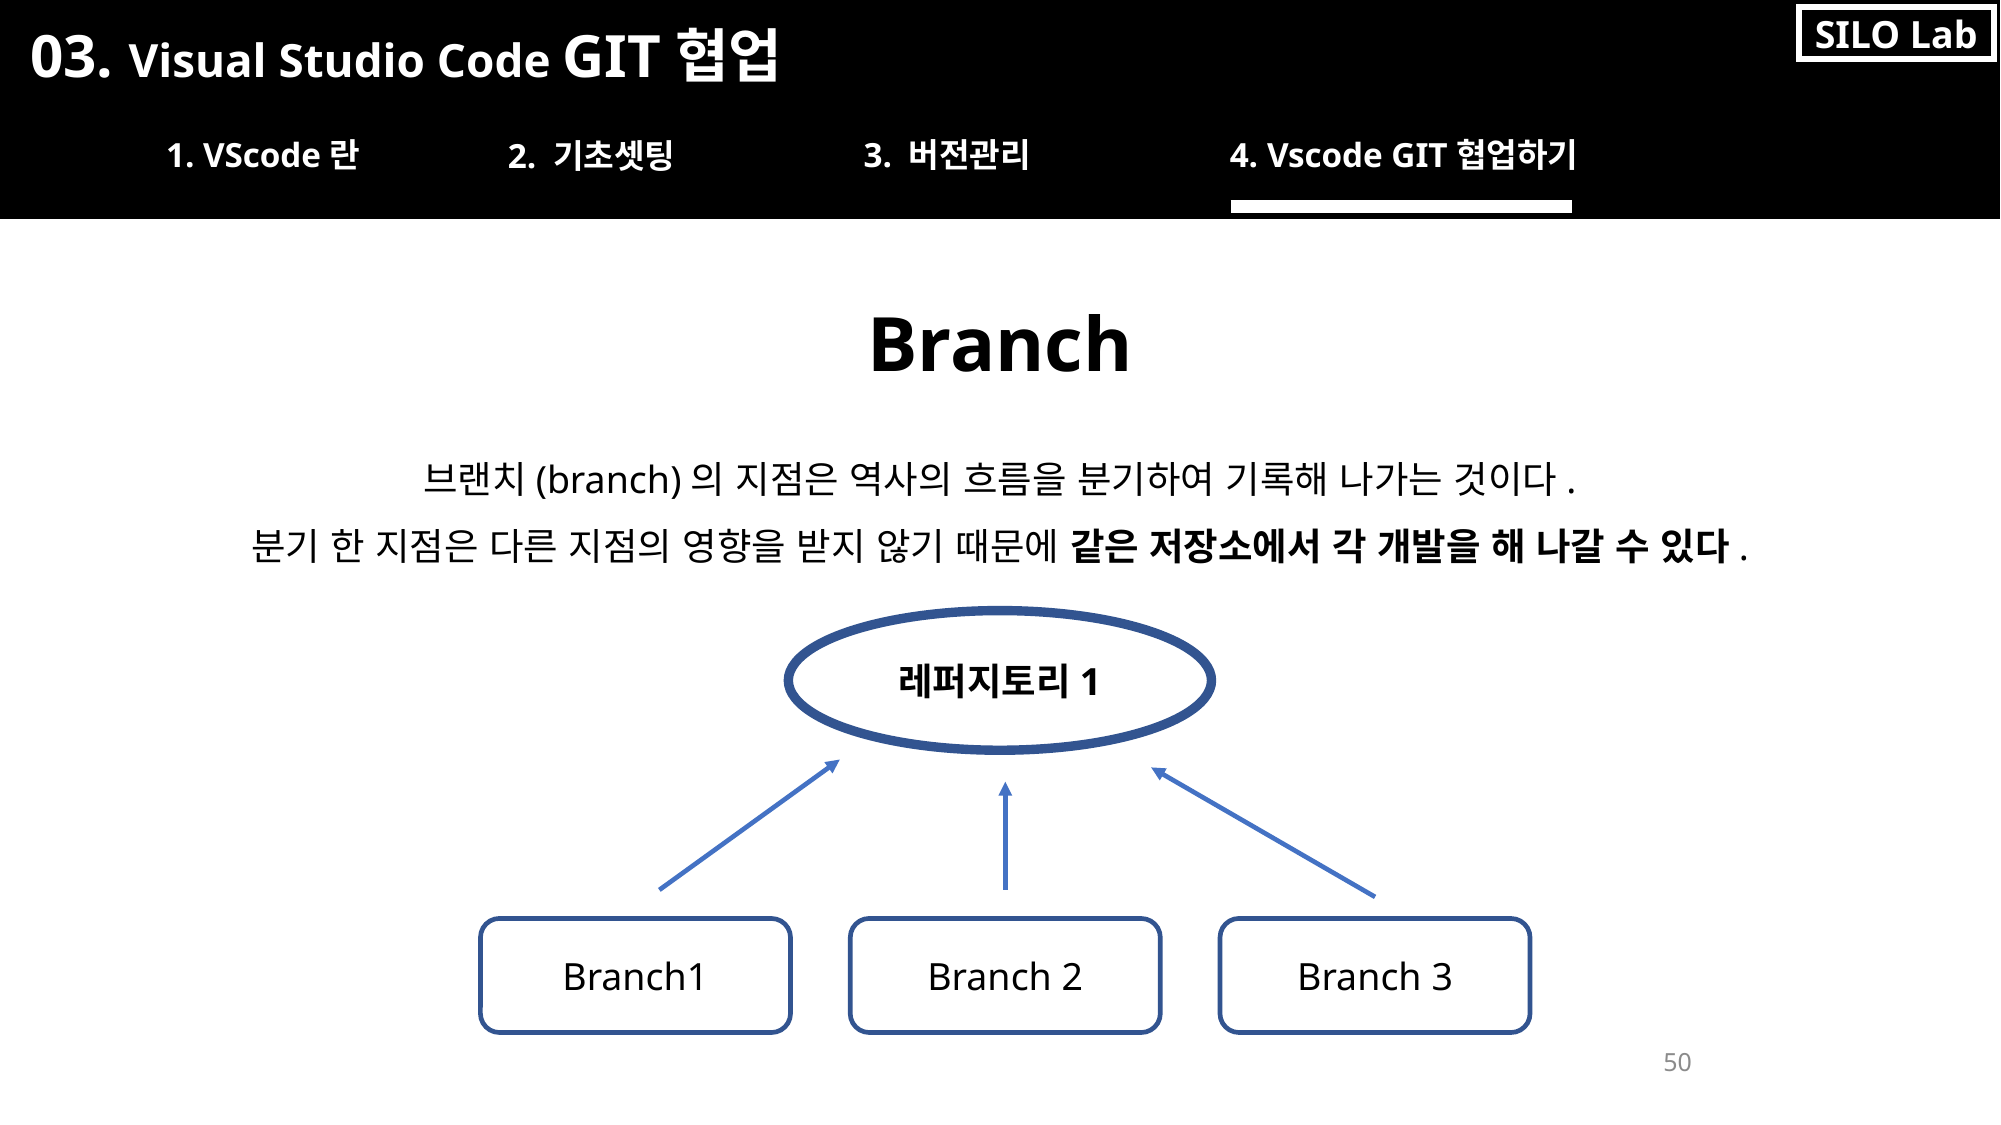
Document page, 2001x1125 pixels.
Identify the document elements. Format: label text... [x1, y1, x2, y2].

text_box 레퍼지토리1 [787, 609, 1213, 752]
text_box 4. Vscode GIT협업하기 [1215, 127, 1632, 182]
text_box 03. Visual Studio Code GIT협업 [15, 11, 894, 97]
text_box Branch [839, 289, 1161, 395]
text_box Branch1 [479, 917, 792, 1034]
text_box 1. VScode란 [151, 127, 493, 182]
slide_number 50 [1259, 1032, 1707, 1094]
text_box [659, 759, 840, 890]
text_box [0, 0, 2000, 219]
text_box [1151, 767, 1376, 897]
text_box 브랜치(branch)의 지점은 역사의 흐름을 분기하여 기록해 나가는 것이다. 분기 한 지점은 다른 지점의 영향을 받지 않기 때문에 같은 저장소에서 각 개발을 해 나갈 수 있다. [143, 425, 1856, 576]
text_box Branch 2 [849, 917, 1162, 1034]
text_box Branch 3 [1218, 917, 1532, 1034]
text_box 2. 기초셋팅 [493, 127, 796, 183]
text_box SILO Lab [1798, 6, 1995, 60]
text_box 3. 버전관리 [848, 127, 1152, 182]
